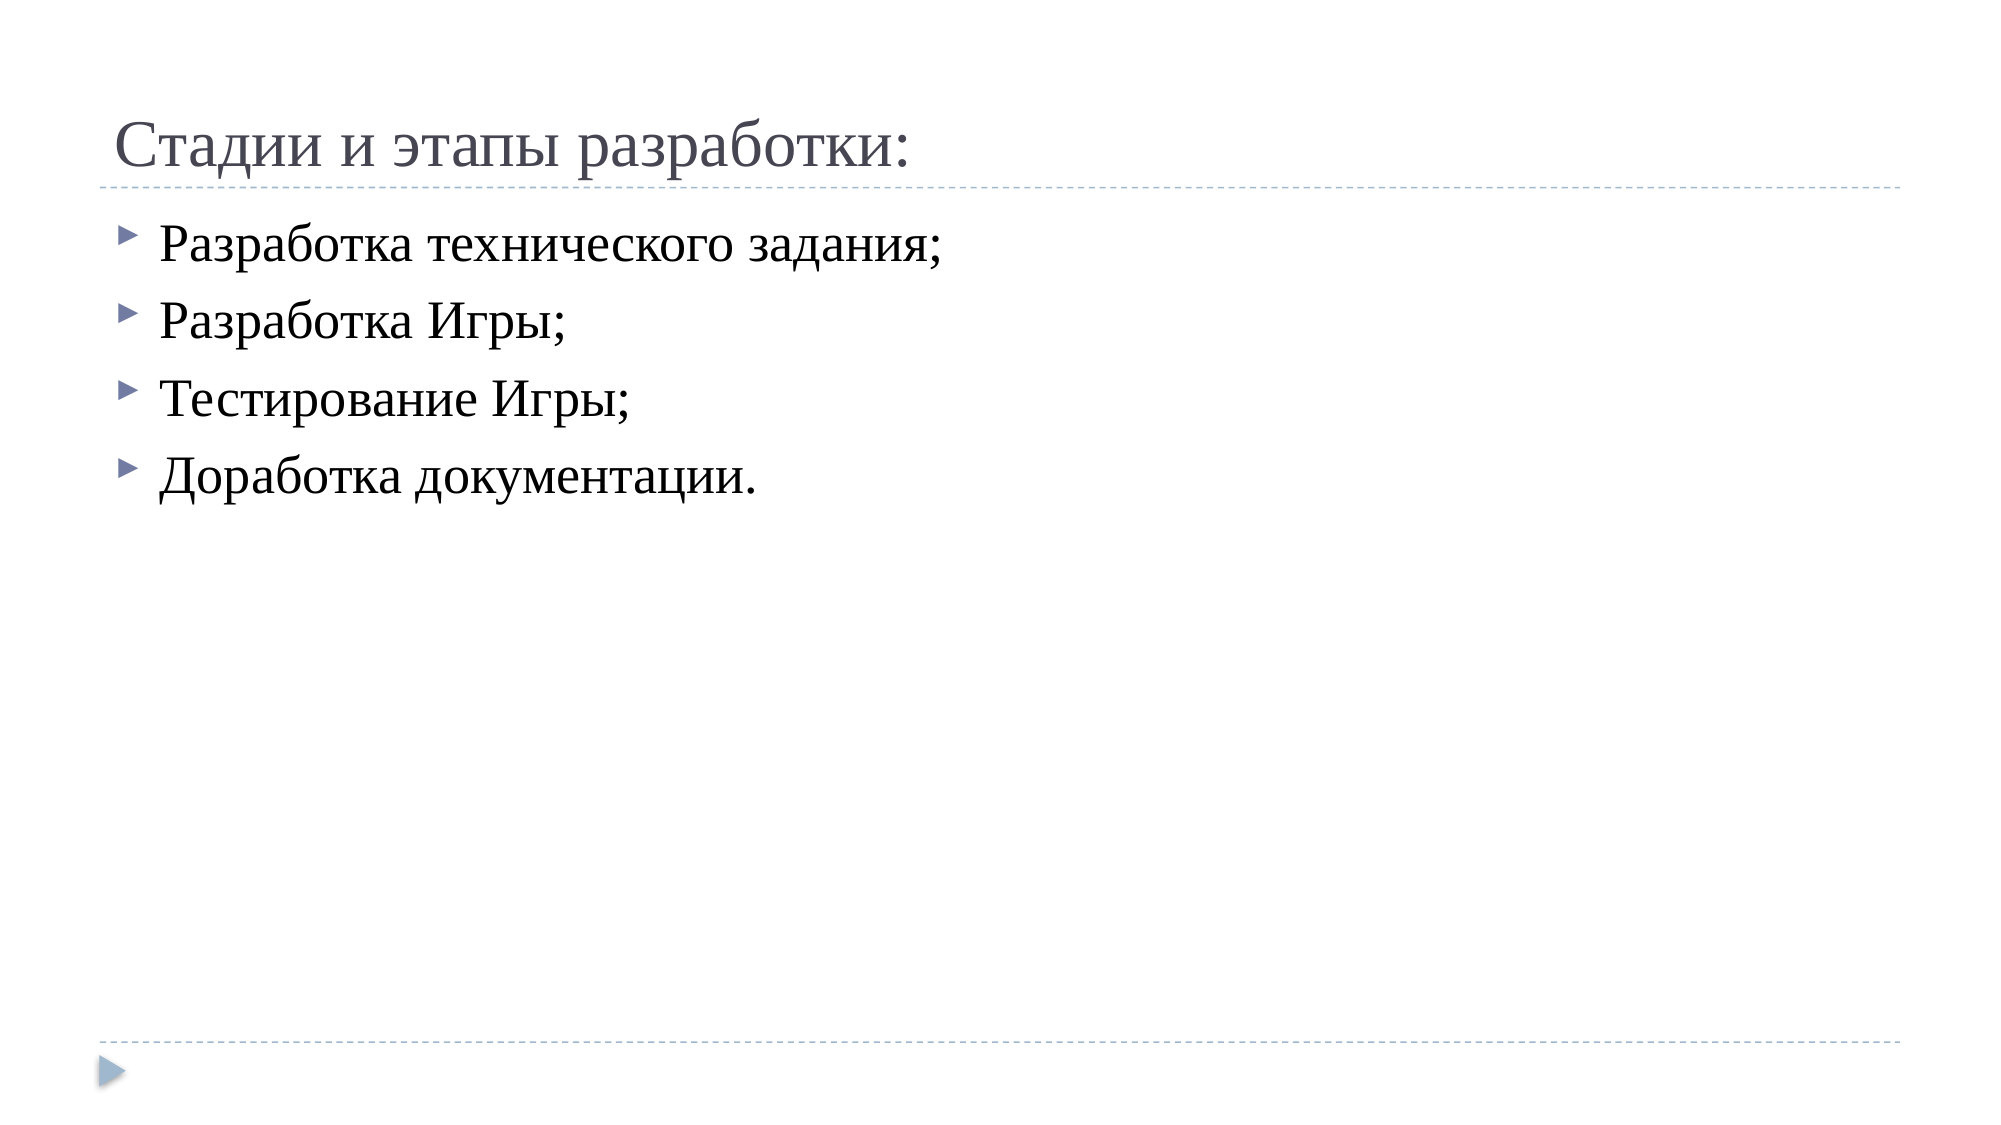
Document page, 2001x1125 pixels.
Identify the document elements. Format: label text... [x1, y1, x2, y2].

title Стадии и этапы разработки: [99, 24, 1900, 188]
list Разработка технического задания; Разработка Игры; Тестирование Игры; Доработка документации. [99, 200, 1900, 1010]
